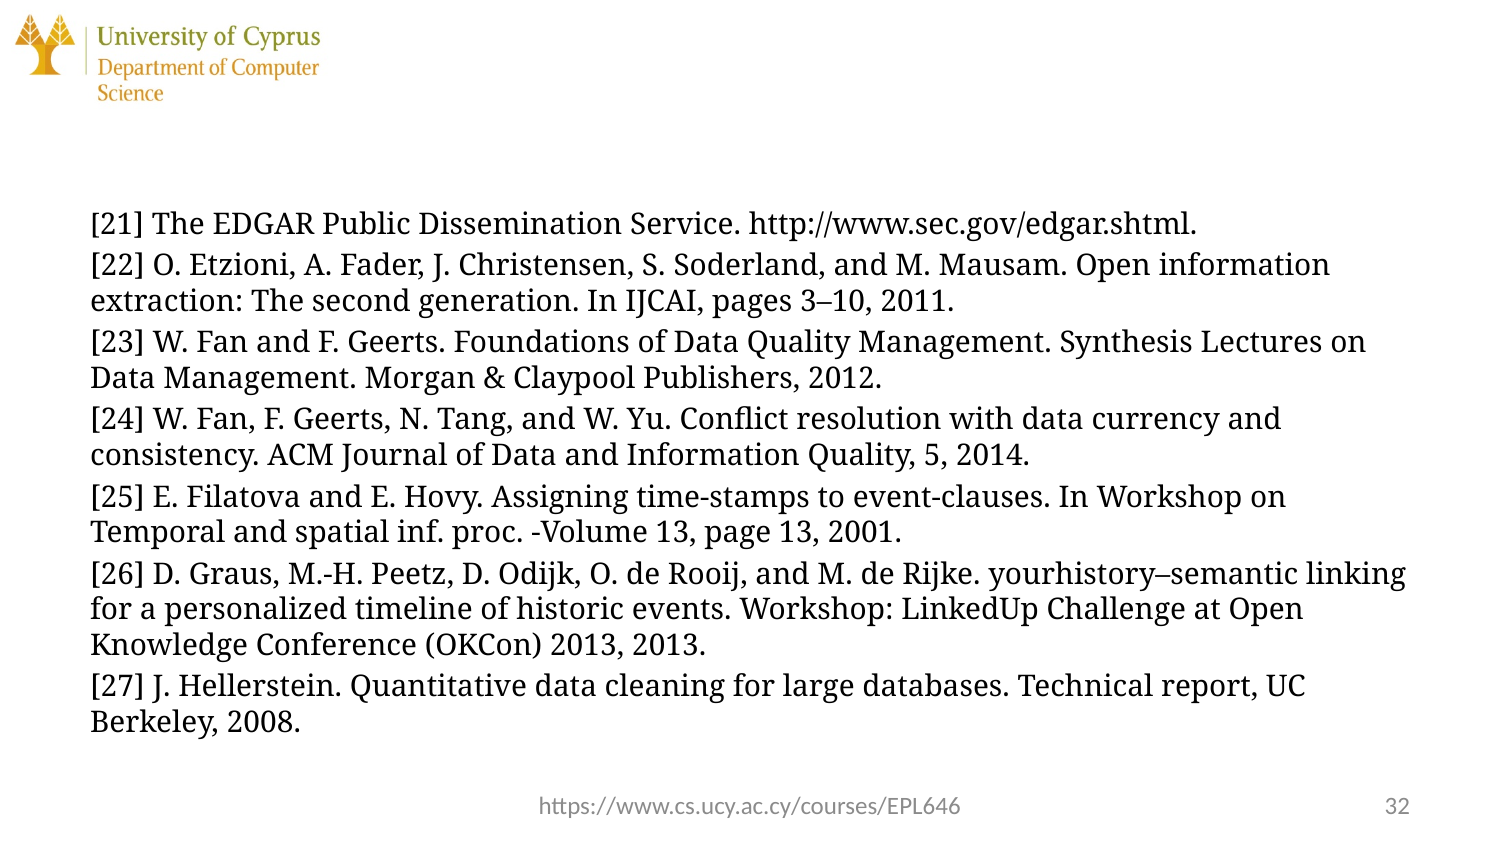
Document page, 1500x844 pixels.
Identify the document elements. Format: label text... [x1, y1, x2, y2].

picture [0, 0, 340, 131]
list [21] The EDGAR Public Dissemination Service. http://www.sec.gov/edgar.shtml. [22] O. Etzioni, A. Fader, J. Christensen, S. Soderland, and M. Mausam. Open information extraction: The second generation. In IJCAI, pages 3–10, 2011. [23] W. Fan and F. Geerts. Foundations of Data Quality Management. Synthesis Lectures on Data Management. Morgan & Claypool Publishers, 2012. [24] W. Fan, F. Geerts, N. Tang, and W. Yu. Conﬂict resolution with data currency and consistency. ACM Journal of Data and Information Quality, 5, 2014. [25] E. Filatova and E. Hovy. Assigning time-stamps to event-clauses. In Workshop on Temporal and spatial inf. proc. -Volume 13, page 13, 2001. [26] D. Graus, M.-H. Peetz, D. Odijk, O. de Rooij, and M. de Rijke. yourhistory–semantic linking for a personalized timeline of historic events. Workshop: LinkedUp Challenge at Open Knowledge Conference (OKCon) 2013, 2013. [27] J. Hellerstein. Quantitative data cleaning for large databases. Technical report, UC Berkeley, 2008. [75, 196, 1425, 754]
slide_number 32 [1074, 782, 1425, 827]
footer https://www.cs.ucy.ac.cy/courses/EPL646 [512, 782, 988, 827]
